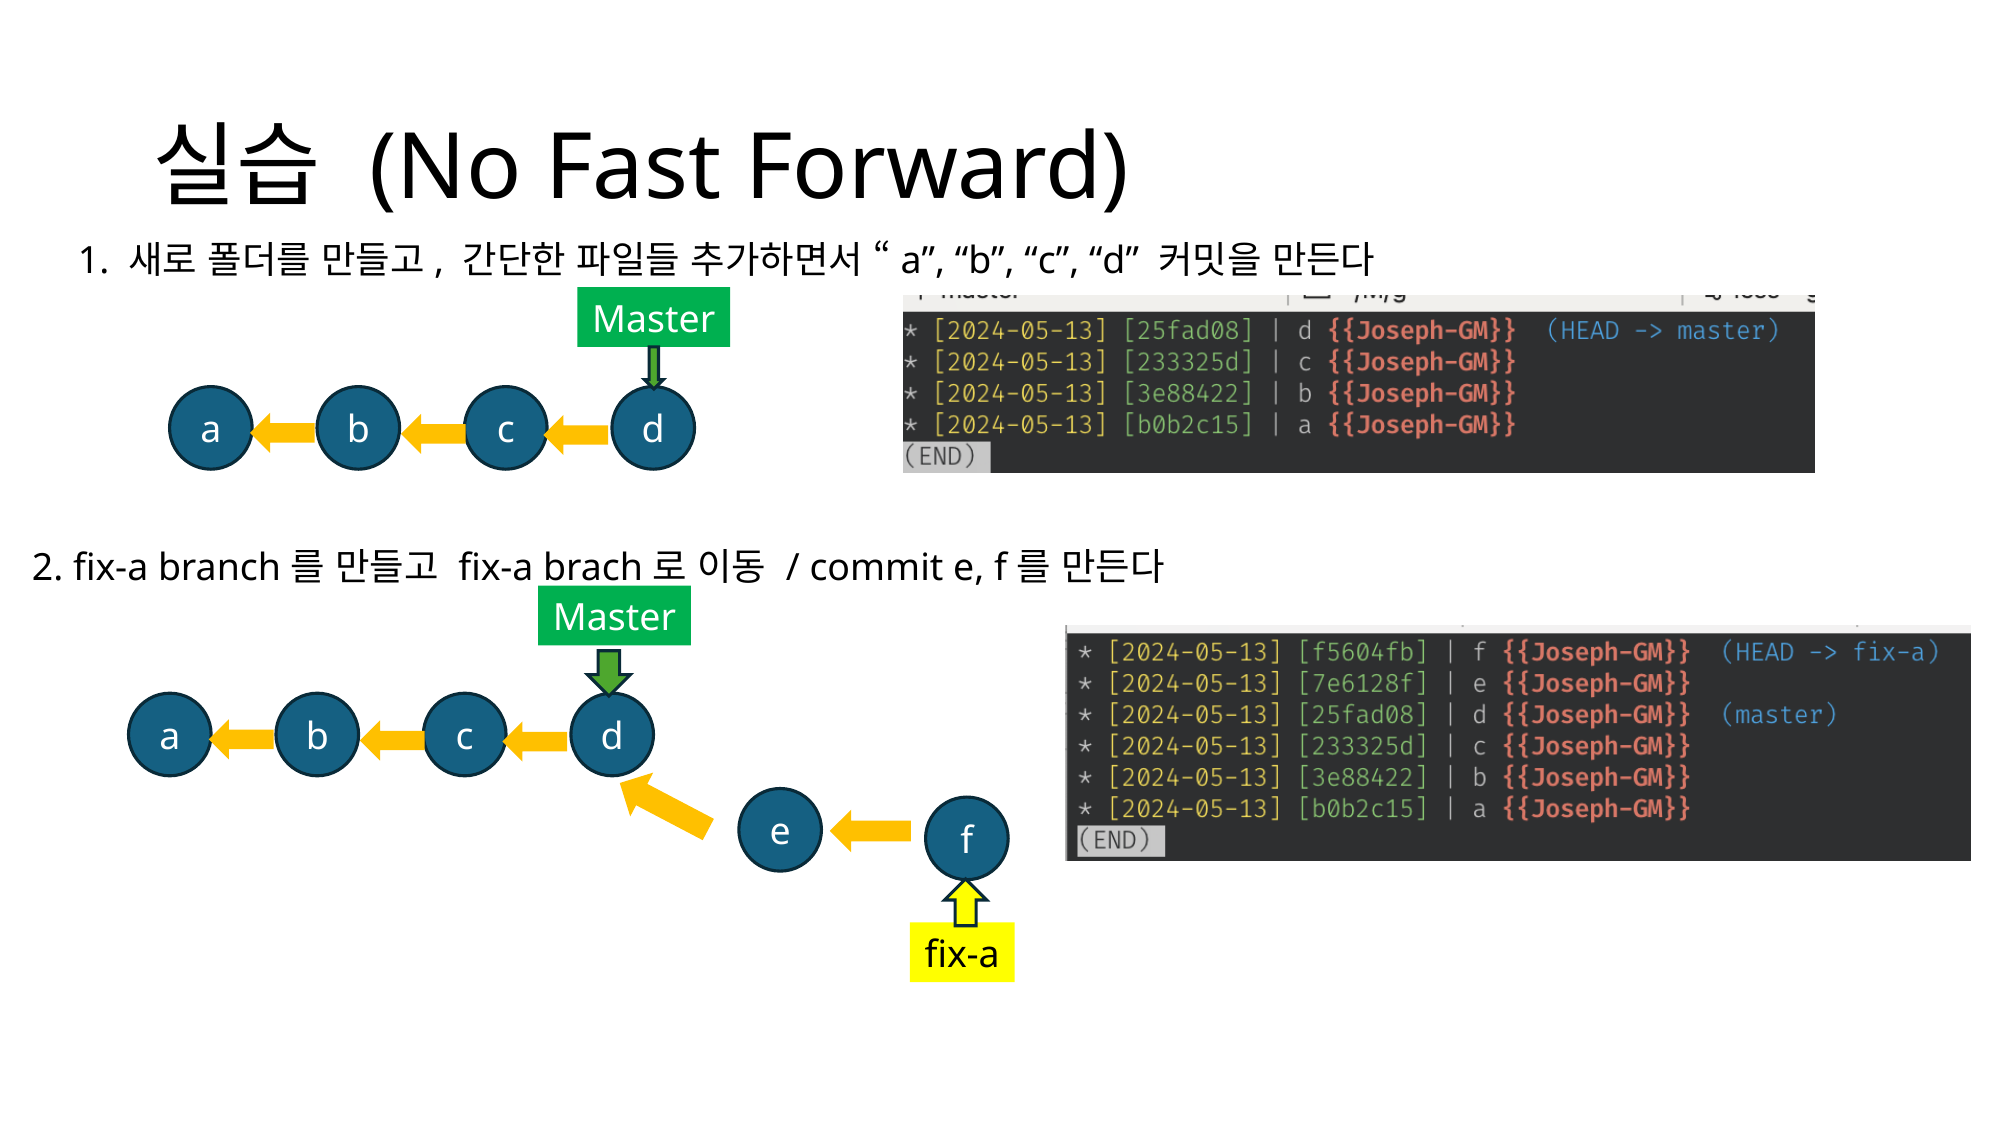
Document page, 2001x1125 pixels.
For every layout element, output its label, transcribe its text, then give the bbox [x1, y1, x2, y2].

text_box [583, 649, 635, 692]
text_box [619, 777, 714, 841]
text_box f [924, 795, 1010, 881]
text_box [127, 692, 654, 777]
text_box Master [538, 585, 691, 646]
text_box e [737, 786, 824, 873]
picture [1065, 624, 1971, 862]
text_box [168, 386, 695, 470]
text_box [640, 345, 668, 386]
text_box [940, 876, 991, 928]
text_box [829, 809, 911, 853]
title 실습 (No Fast Forward) [137, 59, 1863, 278]
text_box 2. fix-a branch를 만들고 fix-a brach로 이동 / commit e, f를 만든다 [17, 535, 1180, 596]
text_box 1. 새로 폴더를 만들고, 간단한 파일들 추가하면서 “a”, “b”, “c”, “d” 커밋을 만든다 [63, 228, 1391, 289]
text_box fix-a [909, 922, 1015, 983]
picture [903, 294, 1815, 473]
text_box Master [577, 287, 731, 347]
